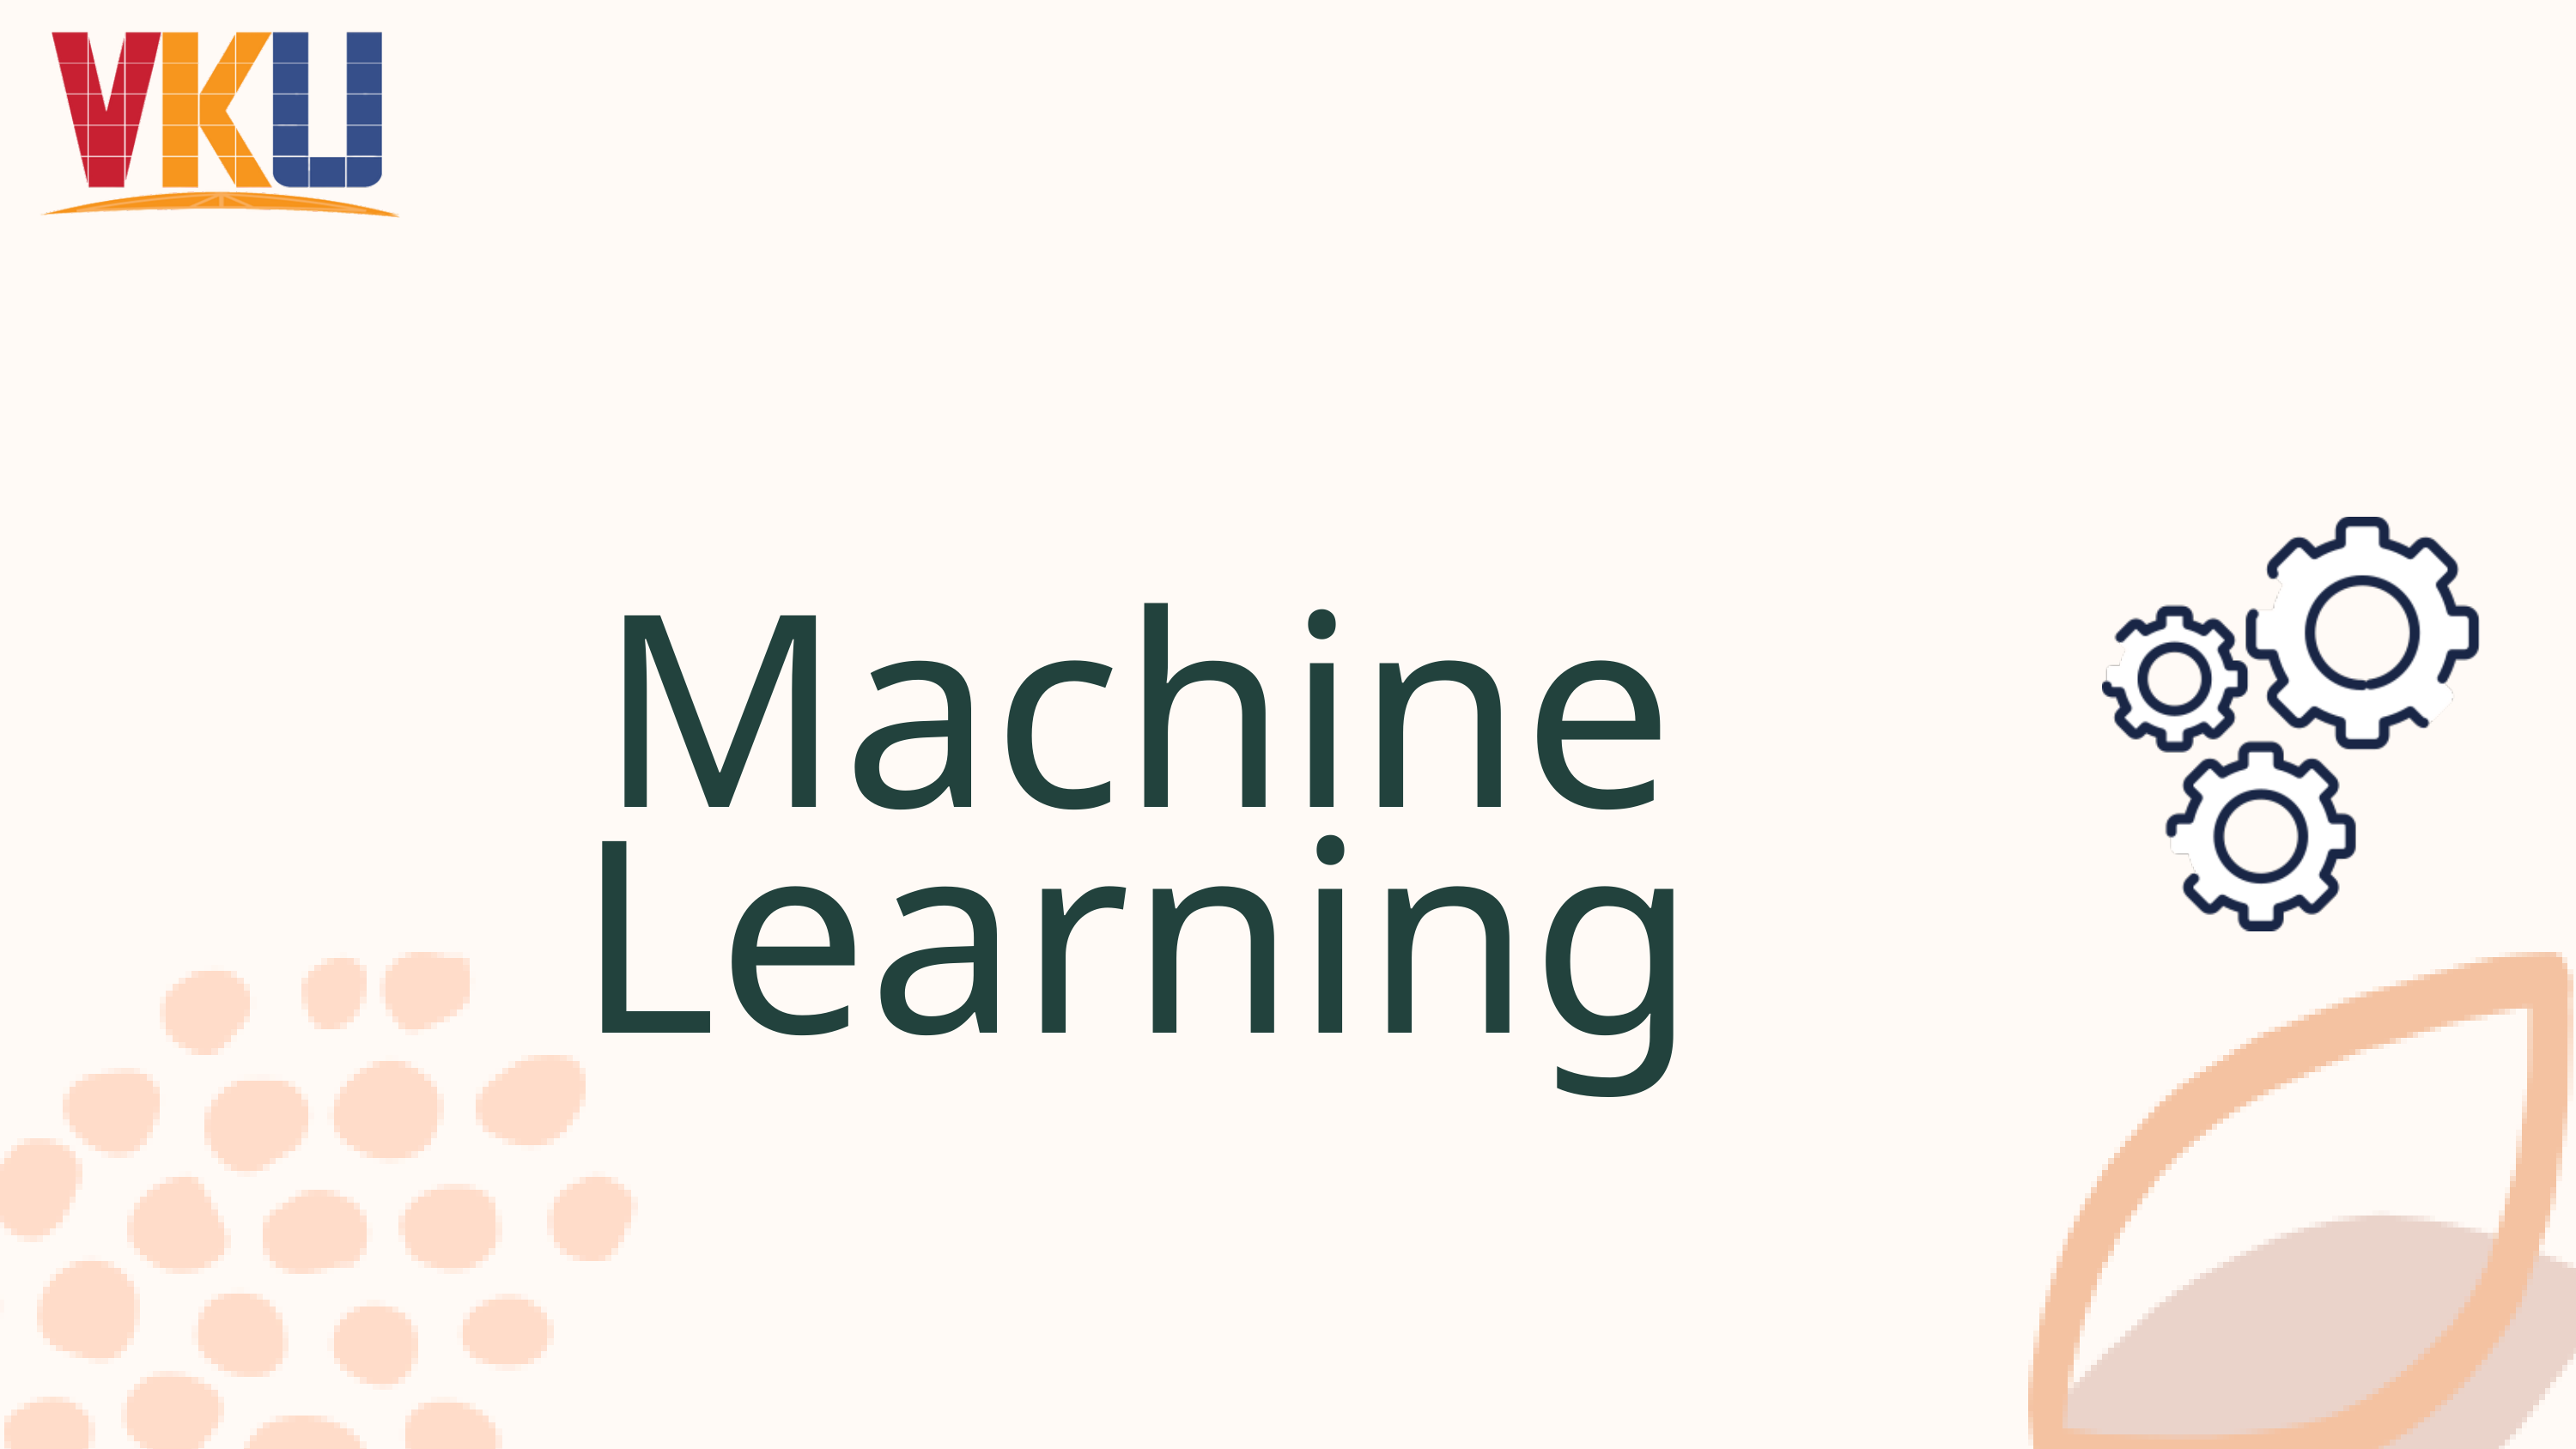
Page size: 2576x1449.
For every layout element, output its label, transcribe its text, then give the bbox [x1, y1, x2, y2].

text_box [0, 952, 638, 1449]
text_box [2102, 517, 2481, 931]
text_box [29, 23, 400, 220]
text_box [2028, 952, 2576, 1449]
text_box Machine Learning [92, 635, 2181, 1087]
